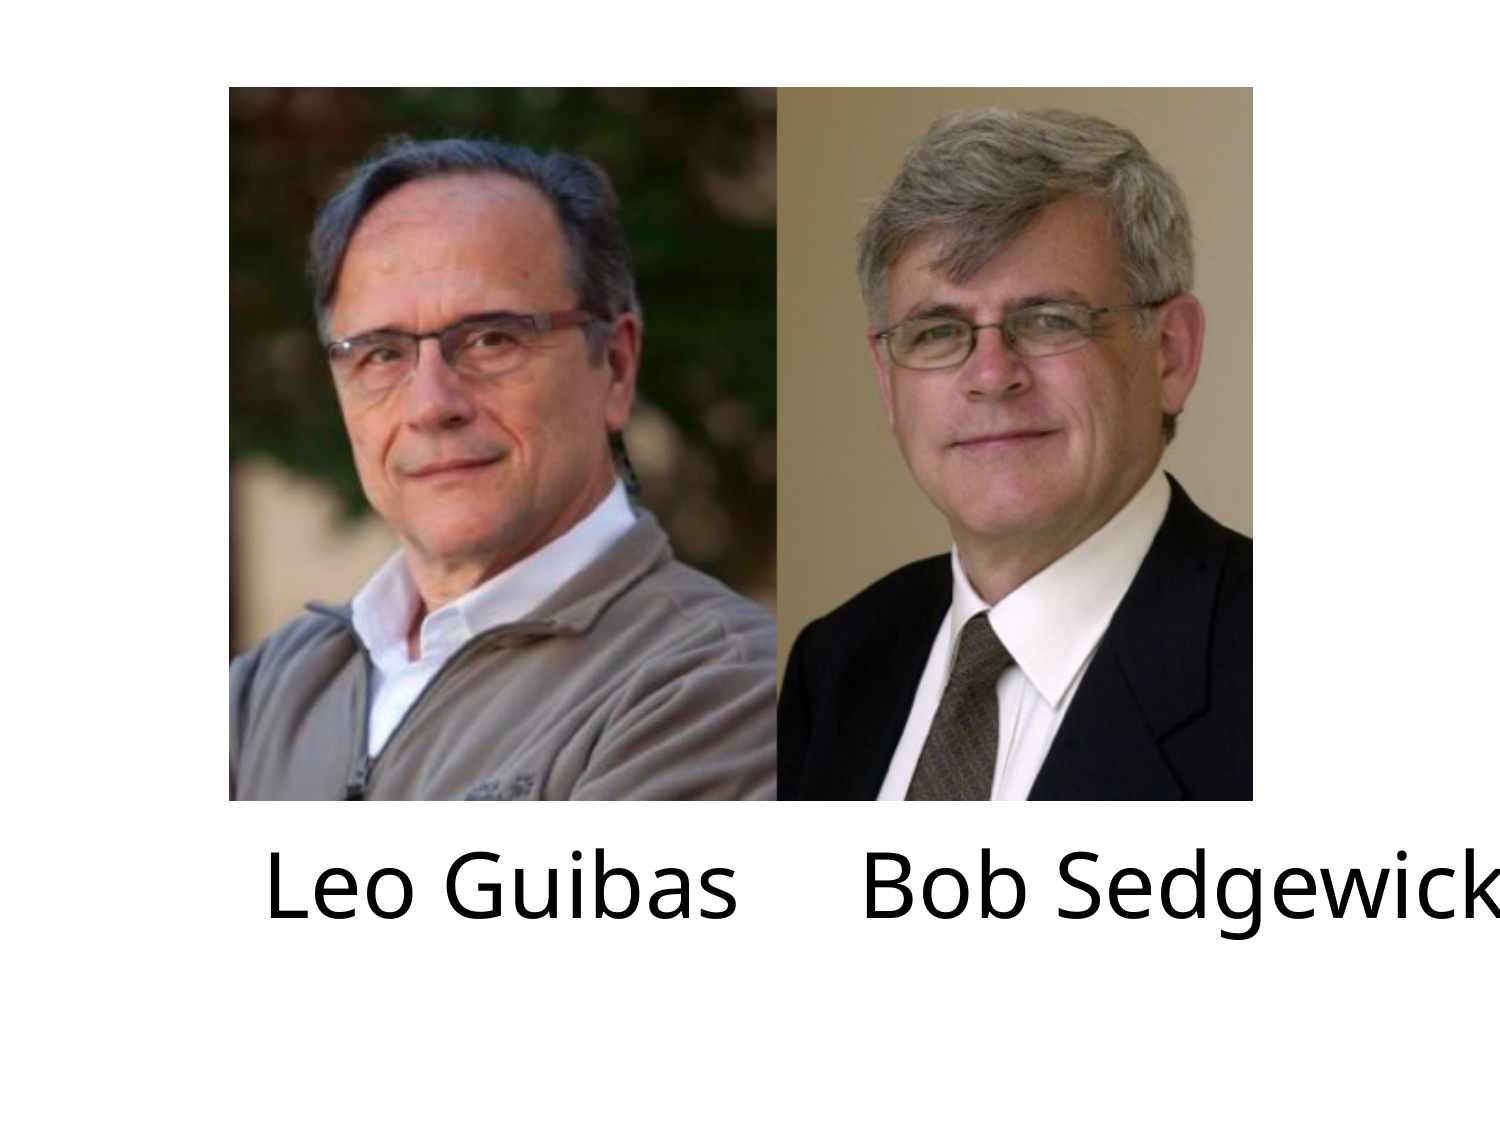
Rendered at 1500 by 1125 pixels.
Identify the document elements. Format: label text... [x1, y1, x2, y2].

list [229, 87, 1253, 802]
title Leo Guibas Bob Sedgewick [247, 780, 1500, 999]
